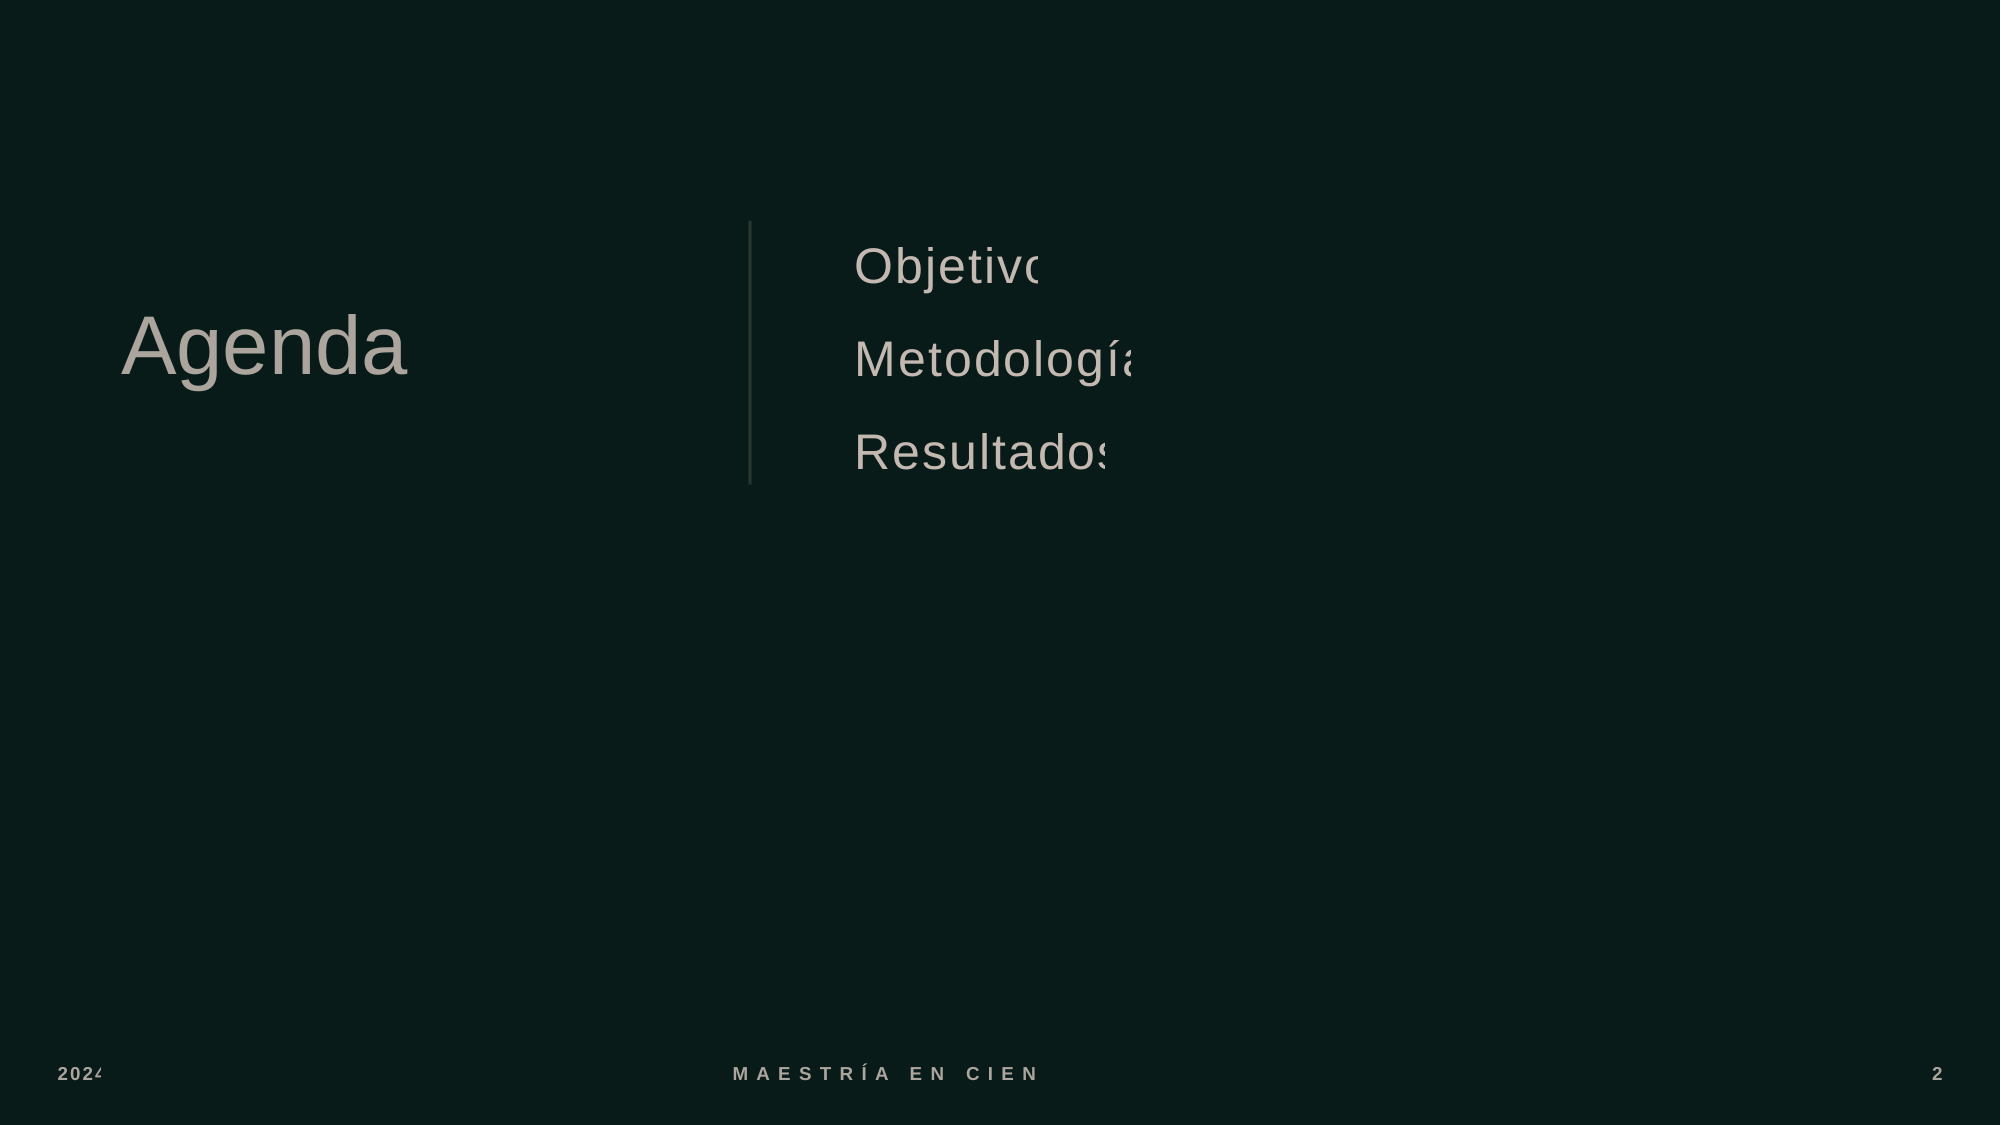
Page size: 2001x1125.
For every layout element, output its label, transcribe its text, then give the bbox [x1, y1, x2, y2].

list Objetivo Metodología Resultados [839, 106, 1890, 596]
slide_number 2024 [42, 1042, 587, 1103]
footer Maestría en Ciencia de datos [587, 1042, 1413, 1103]
slide_number 2 [1725, 1042, 1958, 1103]
title Agenda [106, 106, 678, 577]
